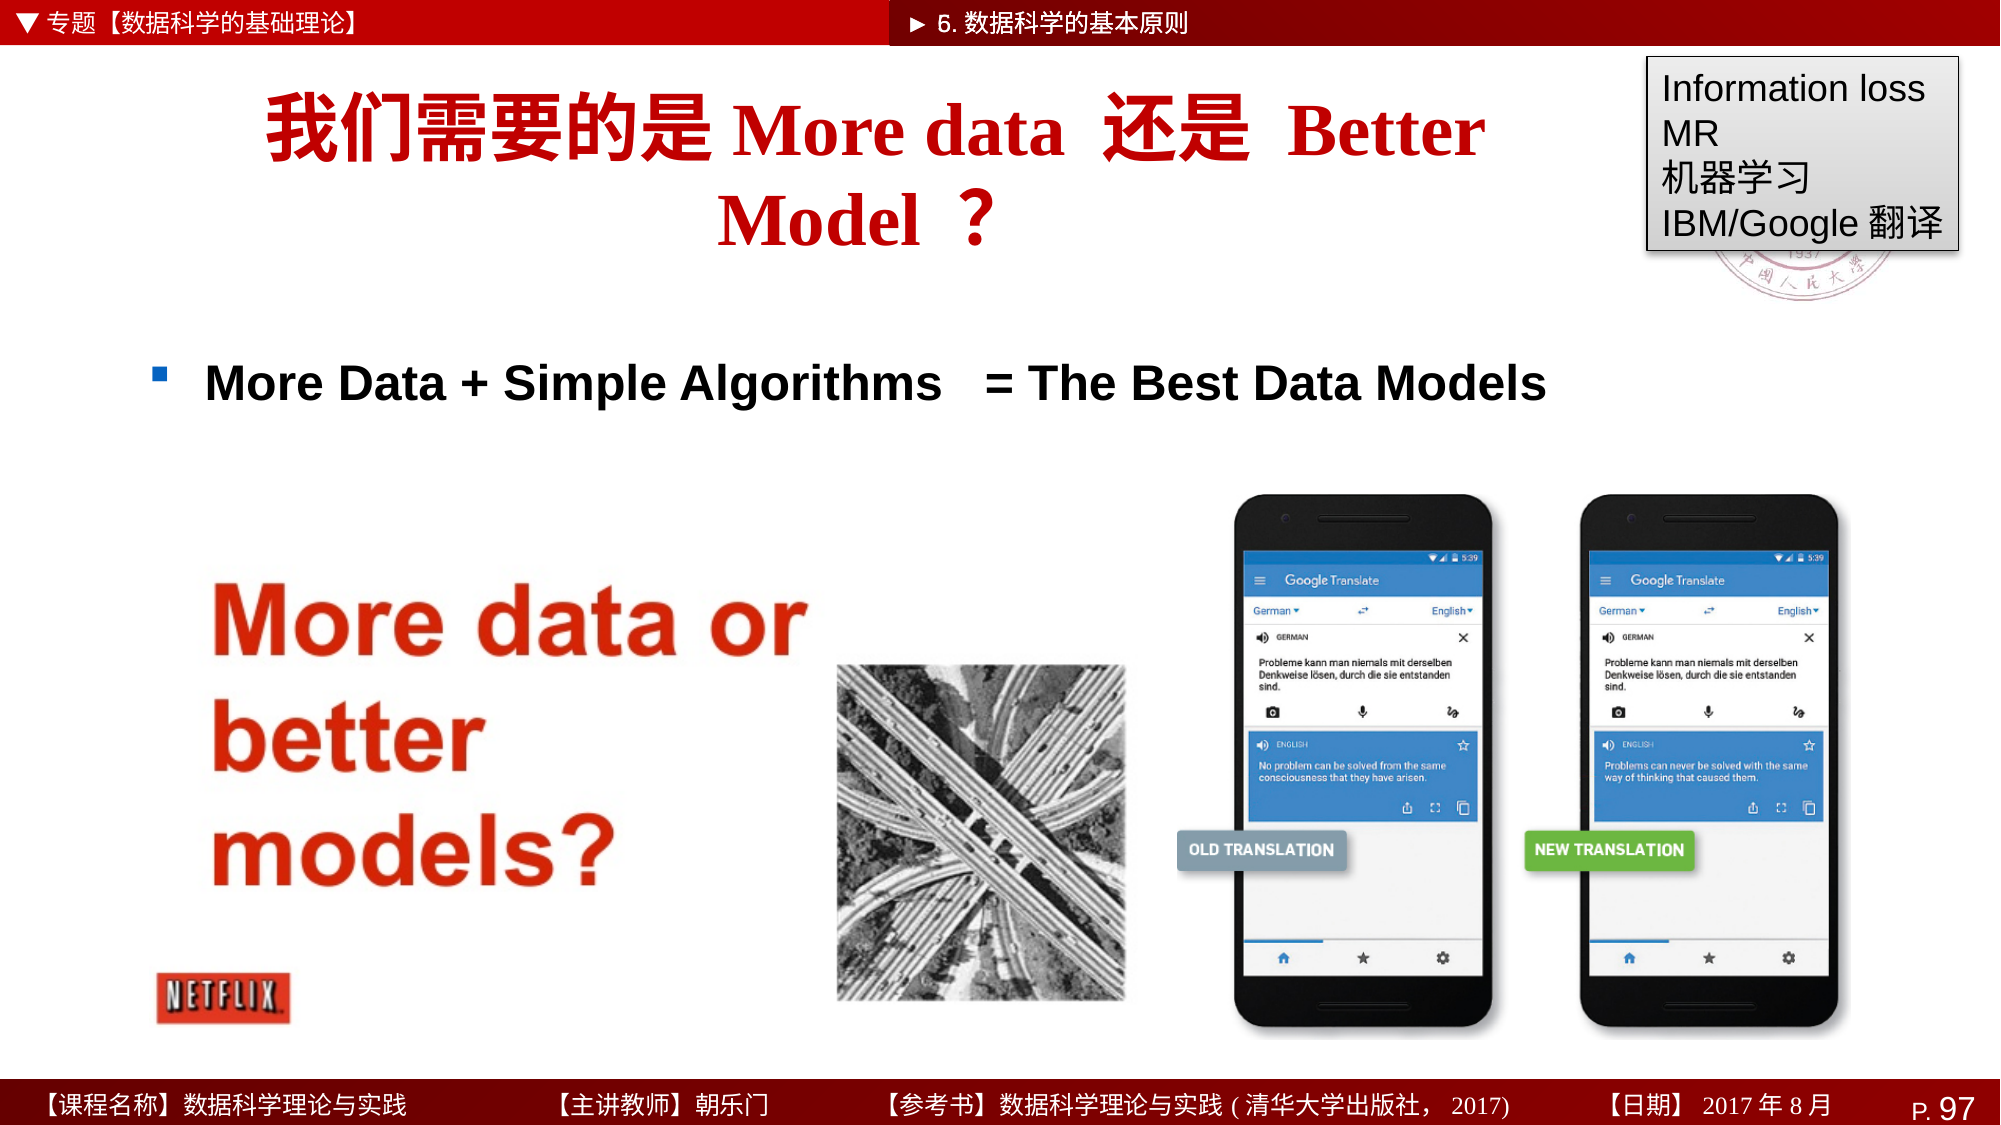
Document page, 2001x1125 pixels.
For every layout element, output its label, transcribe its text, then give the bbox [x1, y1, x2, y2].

list More Data + Simple Algorithms = The Best Data Models [133, 342, 1780, 1028]
text_box ► 5.数据科学的基本原则 [890, 0, 1308, 102]
picture [1177, 494, 1851, 1041]
picture [149, 466, 1147, 1028]
text_box Information loss MR 机器学习 IBM/Google翻译 [1646, 56, 1959, 251]
title 我们需要的是More data 还是 Better Model ？ [100, 102, 1642, 239]
list ▼专题【数据科学的基础理论】 [0, 0, 725, 43]
picture [1696, 251, 1910, 304]
